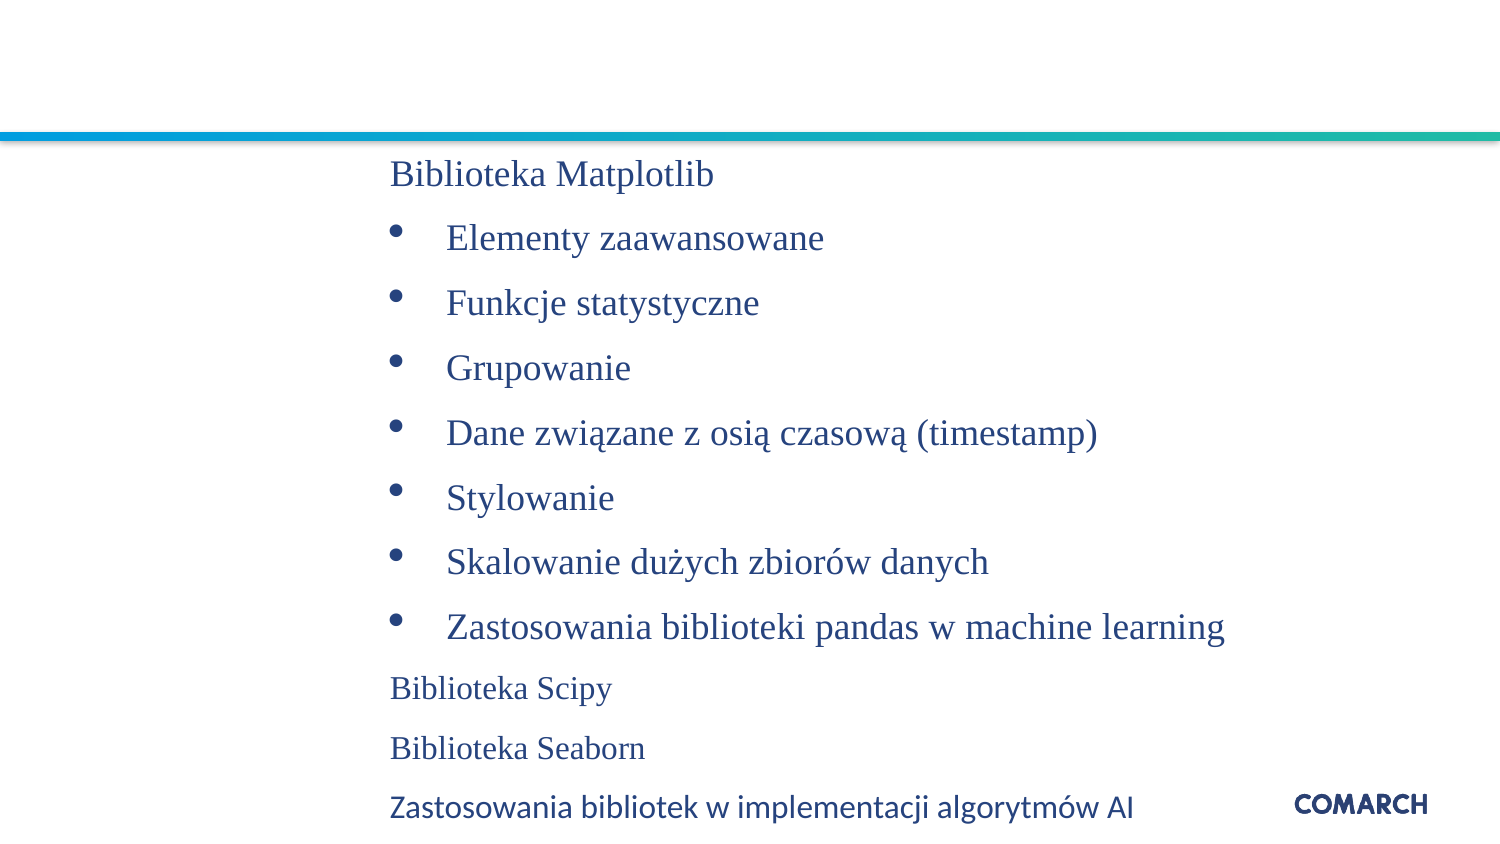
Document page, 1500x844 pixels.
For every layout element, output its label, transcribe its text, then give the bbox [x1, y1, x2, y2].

picture [1294, 793, 1427, 814]
text_box Biblioteka Matplotlib Elementy zaawansowane Funkcje statystyczne Grupowanie Dane związane z osią czasową (timestamp) Stylowanie Skalowanie dużych zbiorów danych Zastosowania biblioteki pandas w machine learning Biblioteka Scipy Biblioteka Seaborn Zastosowania bibliotek w implementacji algorytmów AI [375, 138, 1271, 833]
